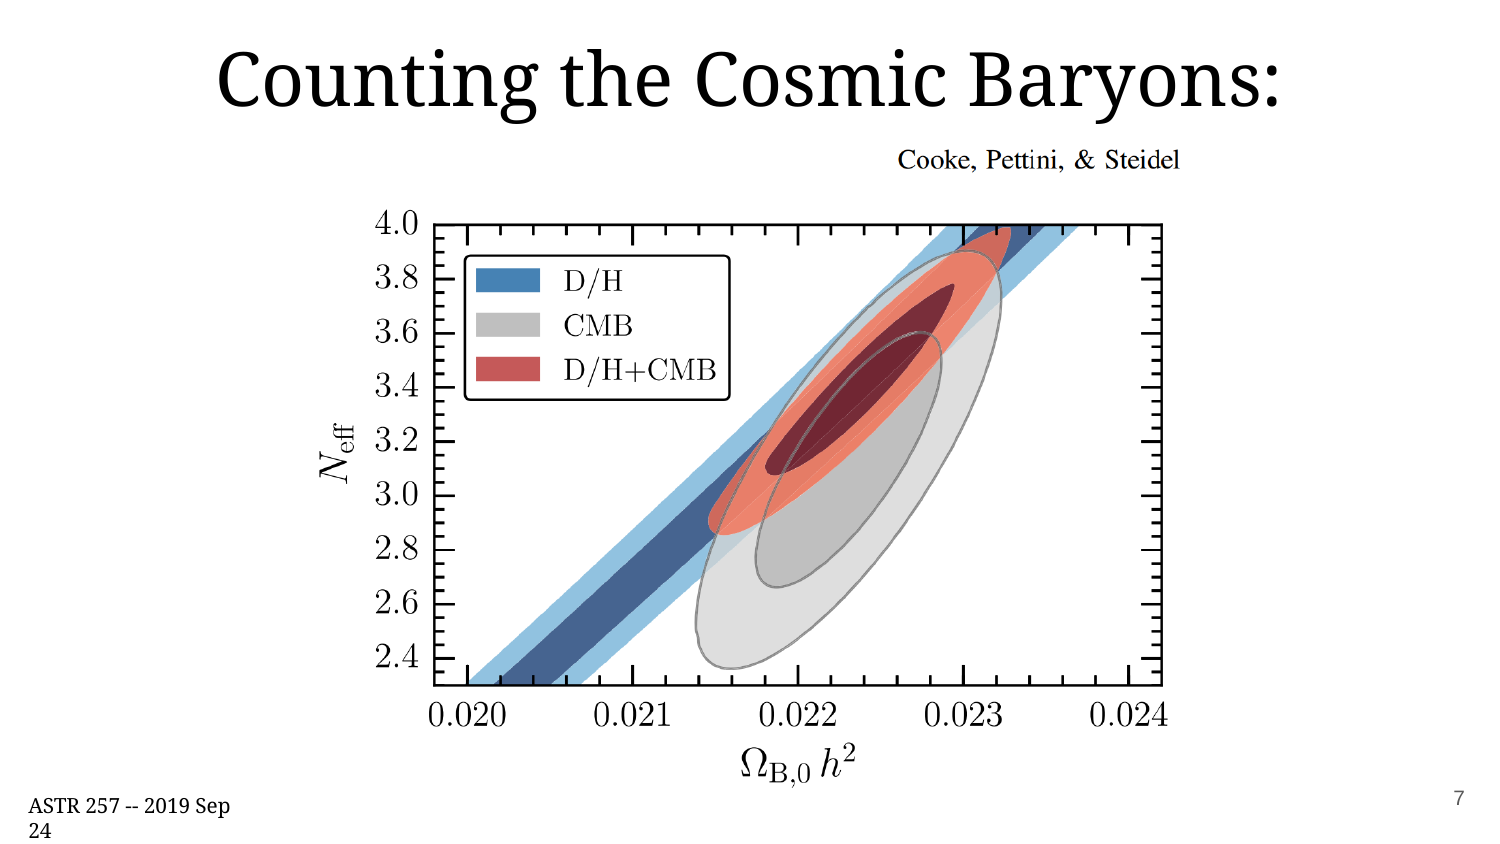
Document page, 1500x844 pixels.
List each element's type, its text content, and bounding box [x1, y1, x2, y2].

picture [299, 125, 1204, 794]
slide_number ‹#› [1389, 764, 1480, 830]
text_box Counting the Cosmic Baryons: Consensus [37, 16, 1463, 126]
